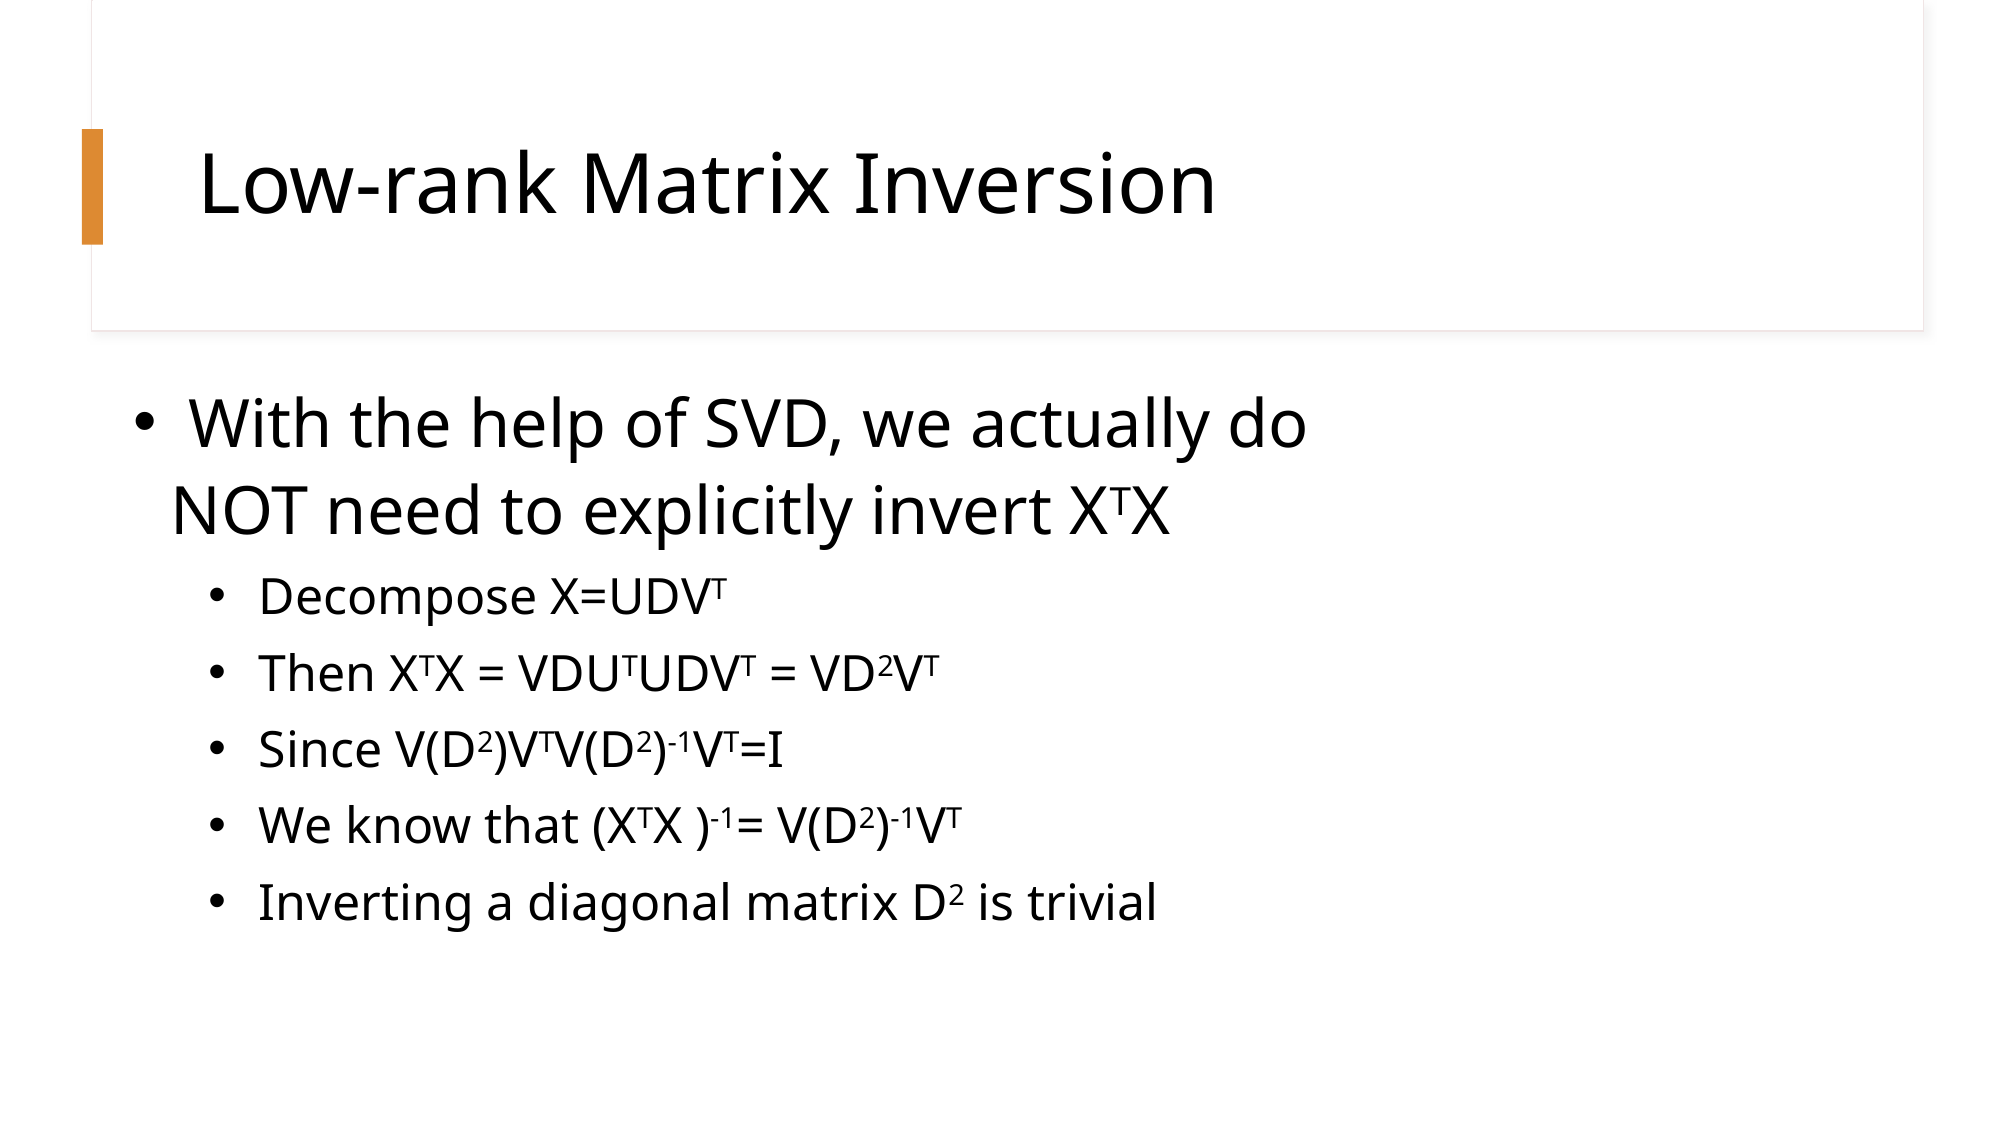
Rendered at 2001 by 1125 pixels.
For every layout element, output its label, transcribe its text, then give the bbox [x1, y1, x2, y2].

list With the help of SVD, we actually do NOT need to explicitly invert XTX Decompose X=UDVT Then XTX = VDUTUDVT = VD2VT Since V(D2)VTV(D2)-1VT=I We know that (XTX )-1= V(D2)-1VT Inverting a diagonal matrix D2 is trivial [118, 364, 1387, 1125]
title Low-rank Matrix Inversion [183, 90, 1851, 284]
